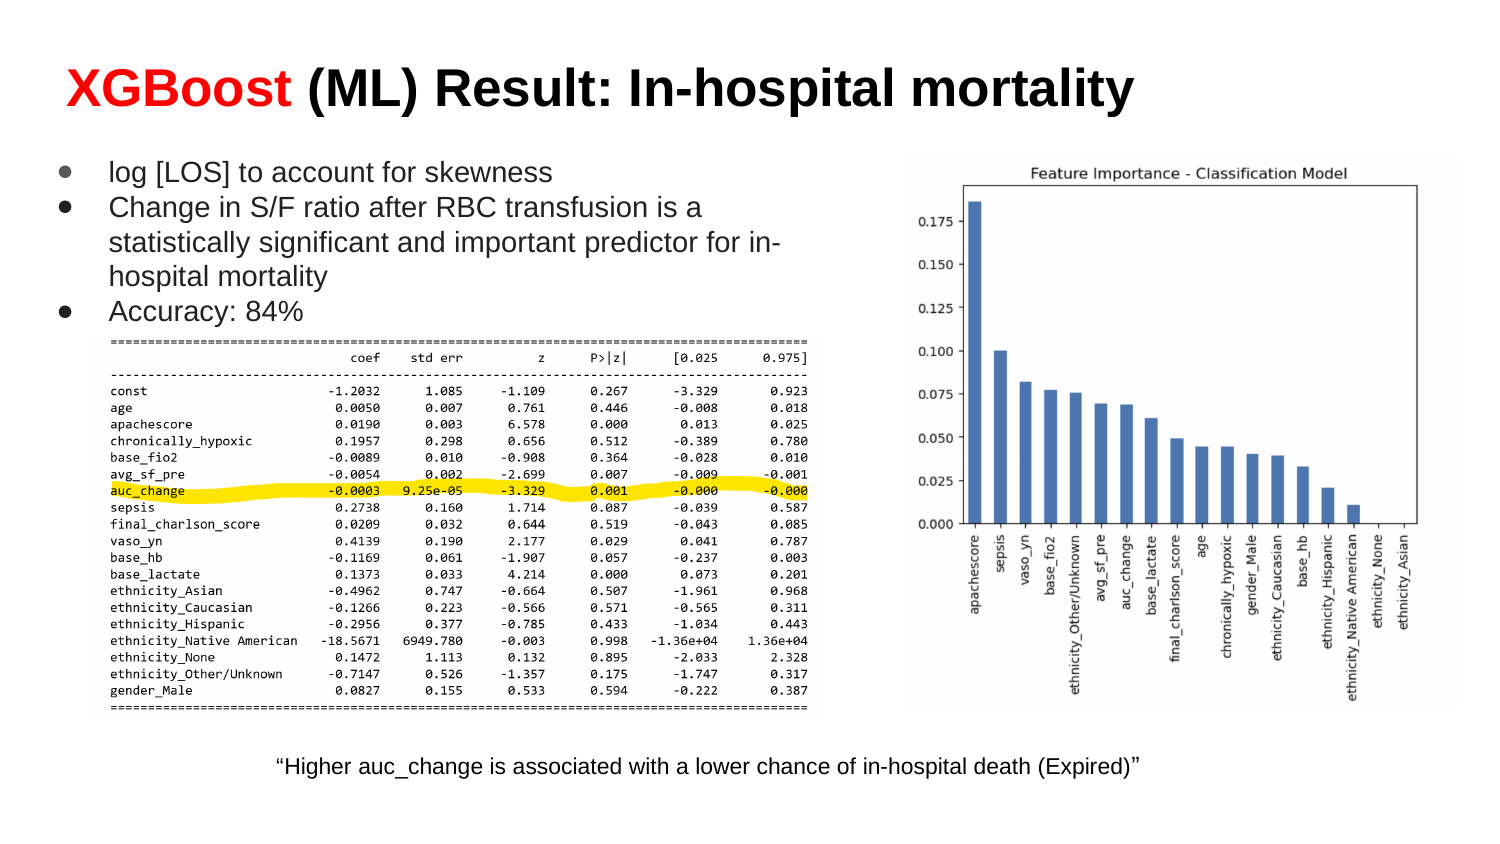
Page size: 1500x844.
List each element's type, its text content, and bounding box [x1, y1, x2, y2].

picture [905, 157, 1459, 706]
text_box “Higher auc_change is associated with a lower chance of in-hospital death (Expired)” [144, 730, 1356, 795]
list log [LOS] to account for skewness Change in S/F ratio after RBC transfusion is a statistically significant and important predictor for in-hospital mortality Accuracy: 84% [18, 132, 822, 243]
picture [90, 335, 822, 714]
title XGBoost (ML) Result: In-hospital mortality [51, 38, 1449, 133]
